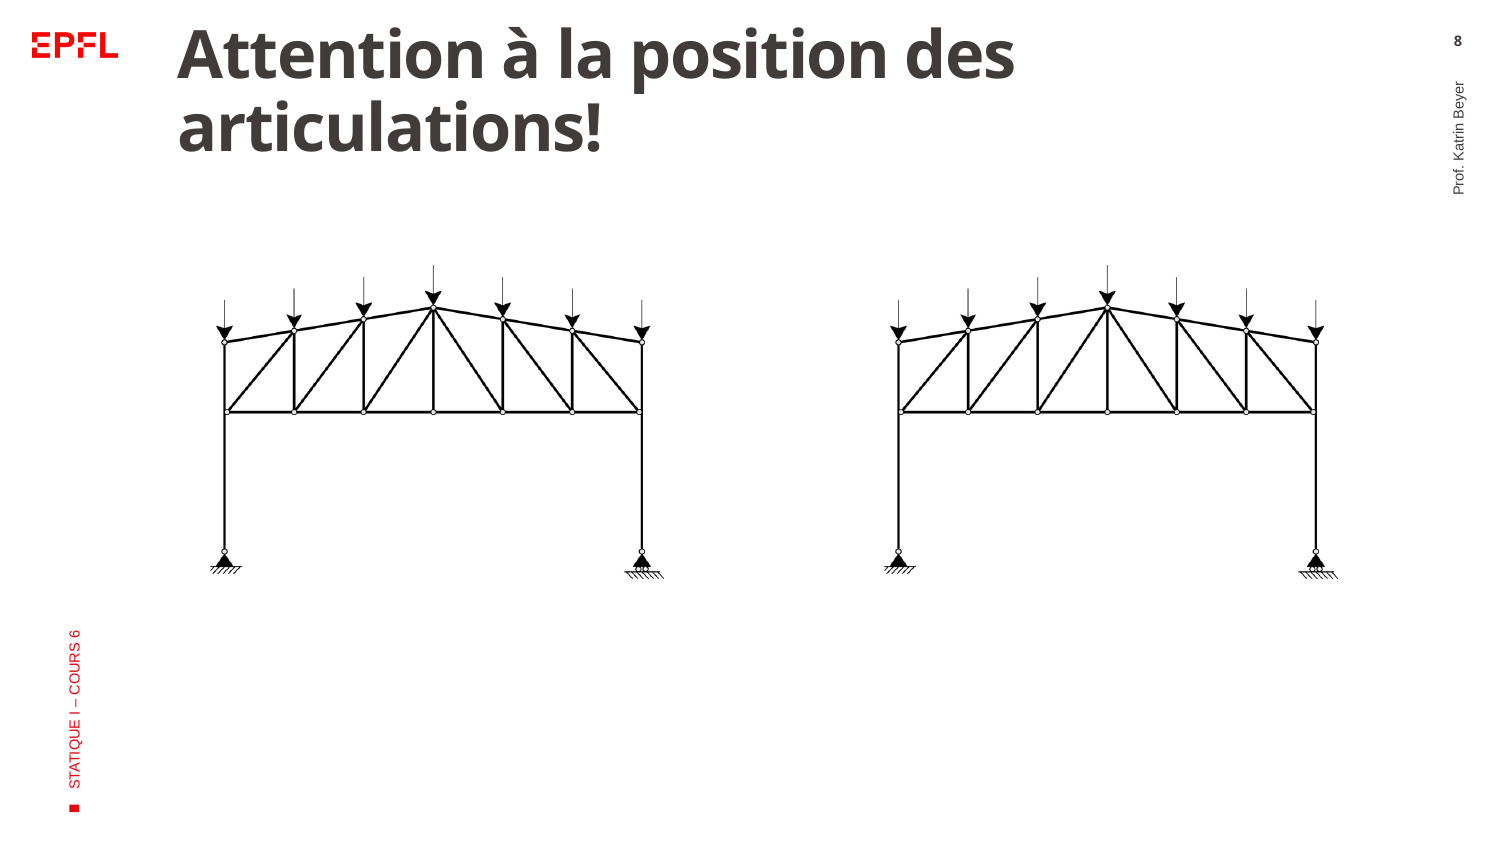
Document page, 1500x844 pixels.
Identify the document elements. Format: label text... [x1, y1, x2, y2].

picture [21, 21, 129, 69]
slide_number 8 [1415, 32, 1500, 59]
picture [884, 265, 1338, 579]
slide_number STATIQUE I – COURS 6 [0, 256, 149, 805]
title Attention à la position des articulations! [148, 21, 1300, 198]
picture [210, 265, 664, 579]
footer Prof. Katrin Beyer [1415, 59, 1500, 641]
